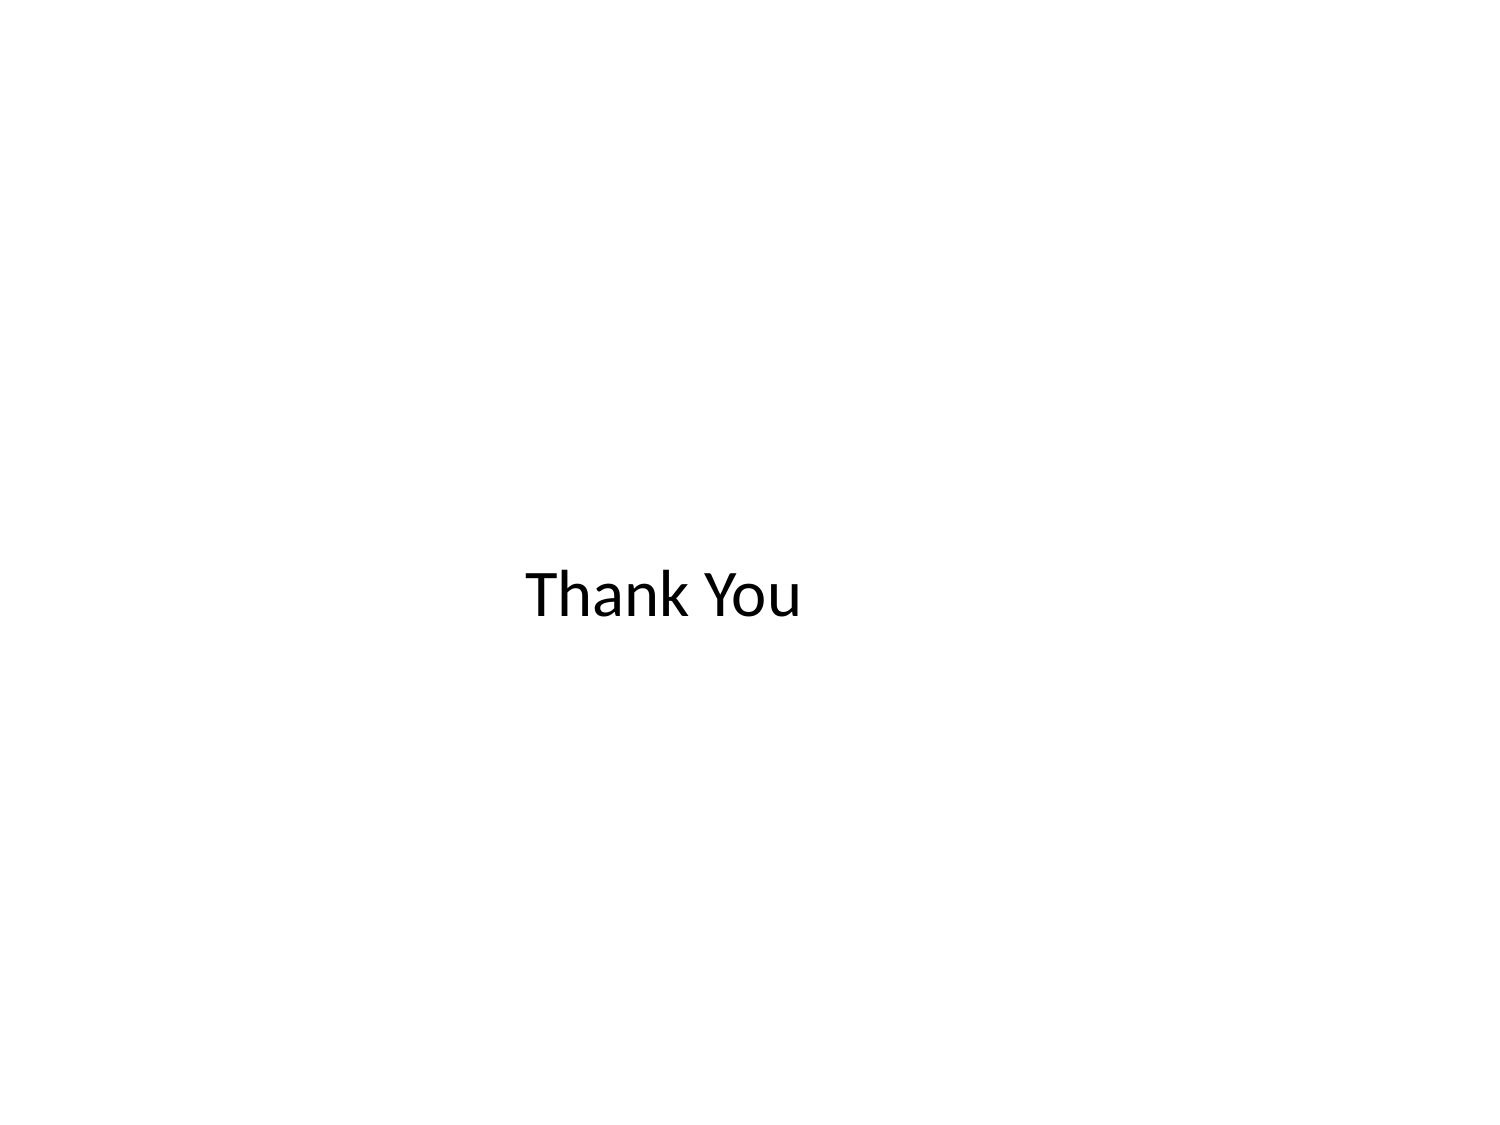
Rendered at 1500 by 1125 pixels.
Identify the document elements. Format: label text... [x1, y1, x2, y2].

list Thank You [75, 262, 1425, 1005]
